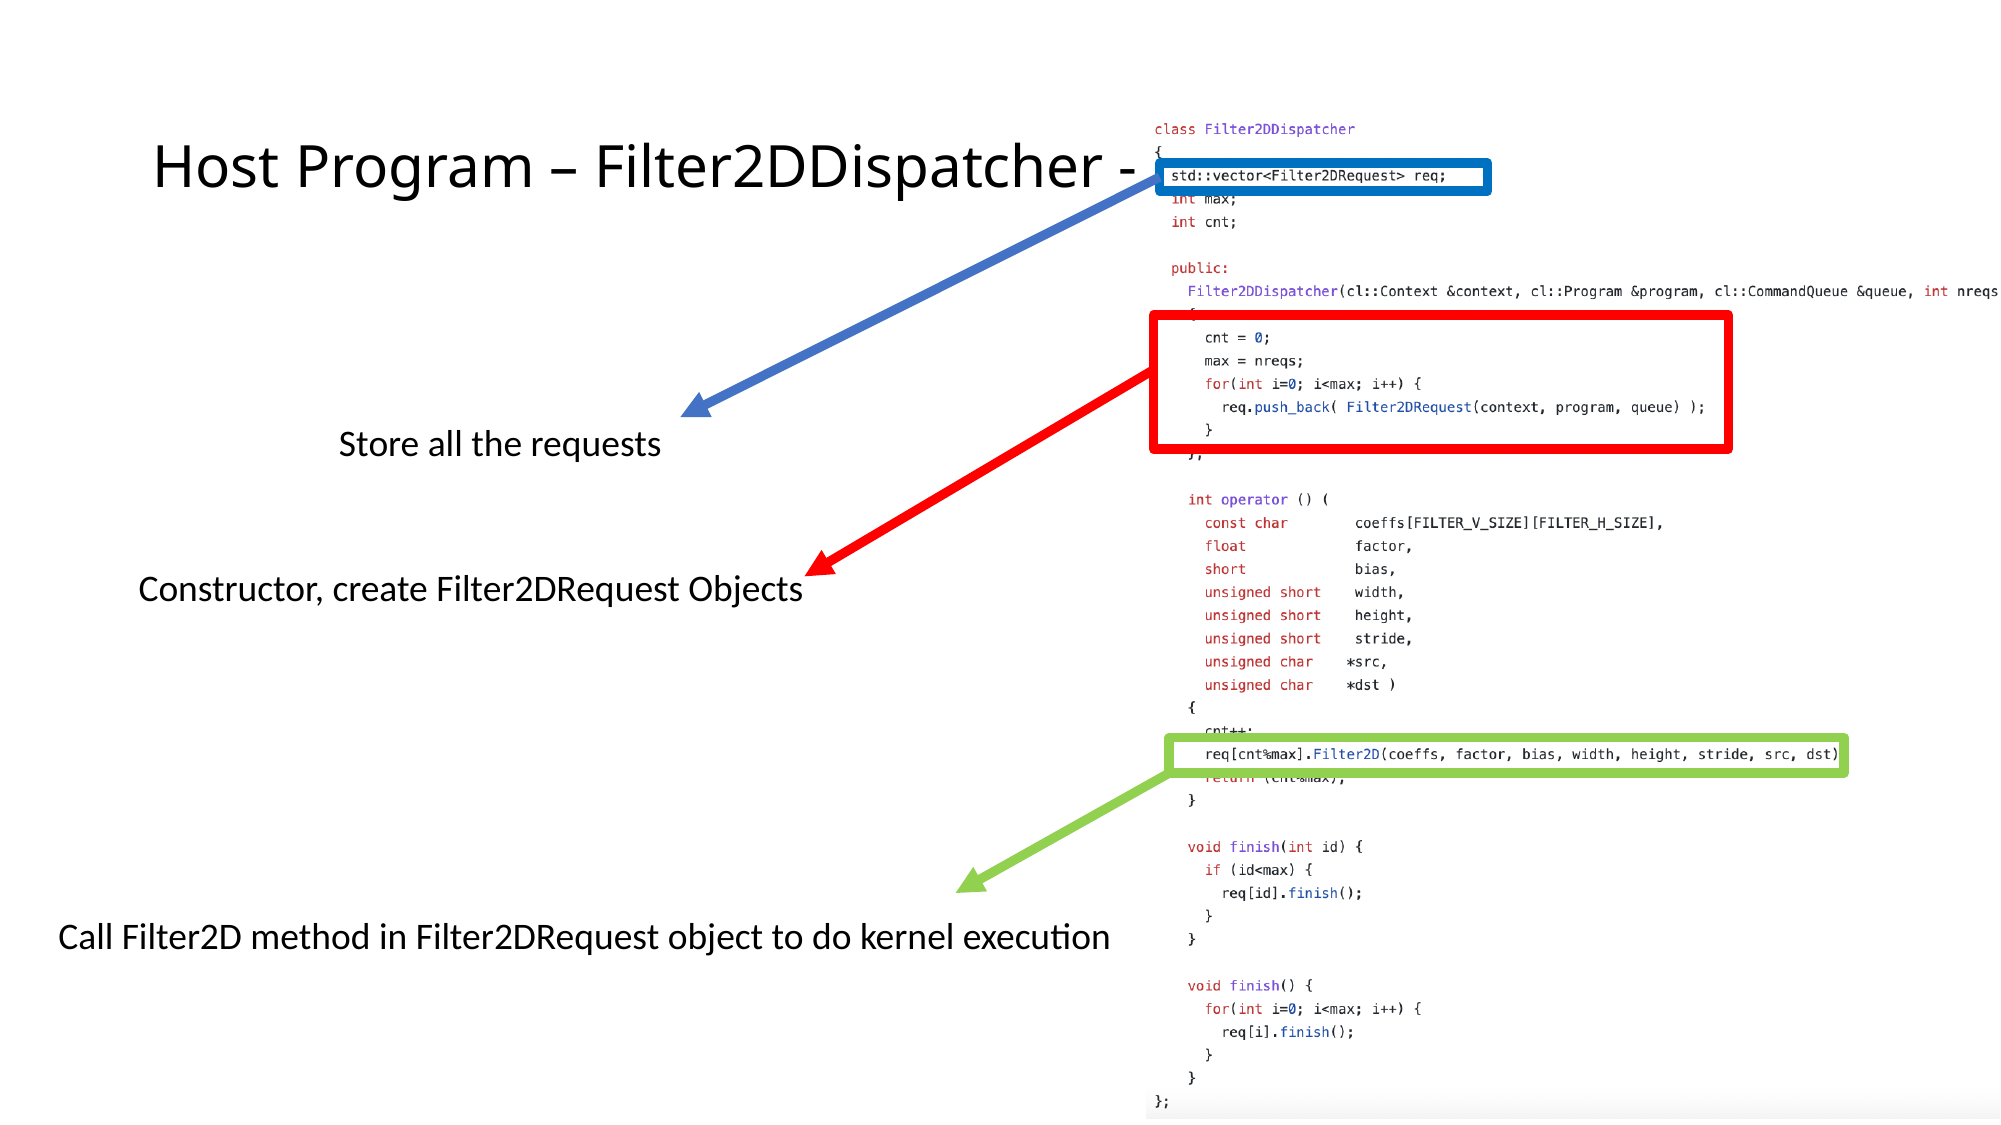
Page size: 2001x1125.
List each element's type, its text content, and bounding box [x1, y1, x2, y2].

text_box Constructor, create Filter2DRequest Objects [123, 556, 856, 617]
text_box Store all the requests [324, 411, 747, 472]
title Host Program – Filter2DDispatcher - Code [137, 59, 1863, 278]
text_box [955, 773, 1170, 893]
picture [1146, 115, 2000, 1120]
text_box Call Filter2D method in Filter2DRequest object to do kernel execution [43, 904, 1146, 965]
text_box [680, 177, 1160, 418]
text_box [804, 369, 1154, 577]
